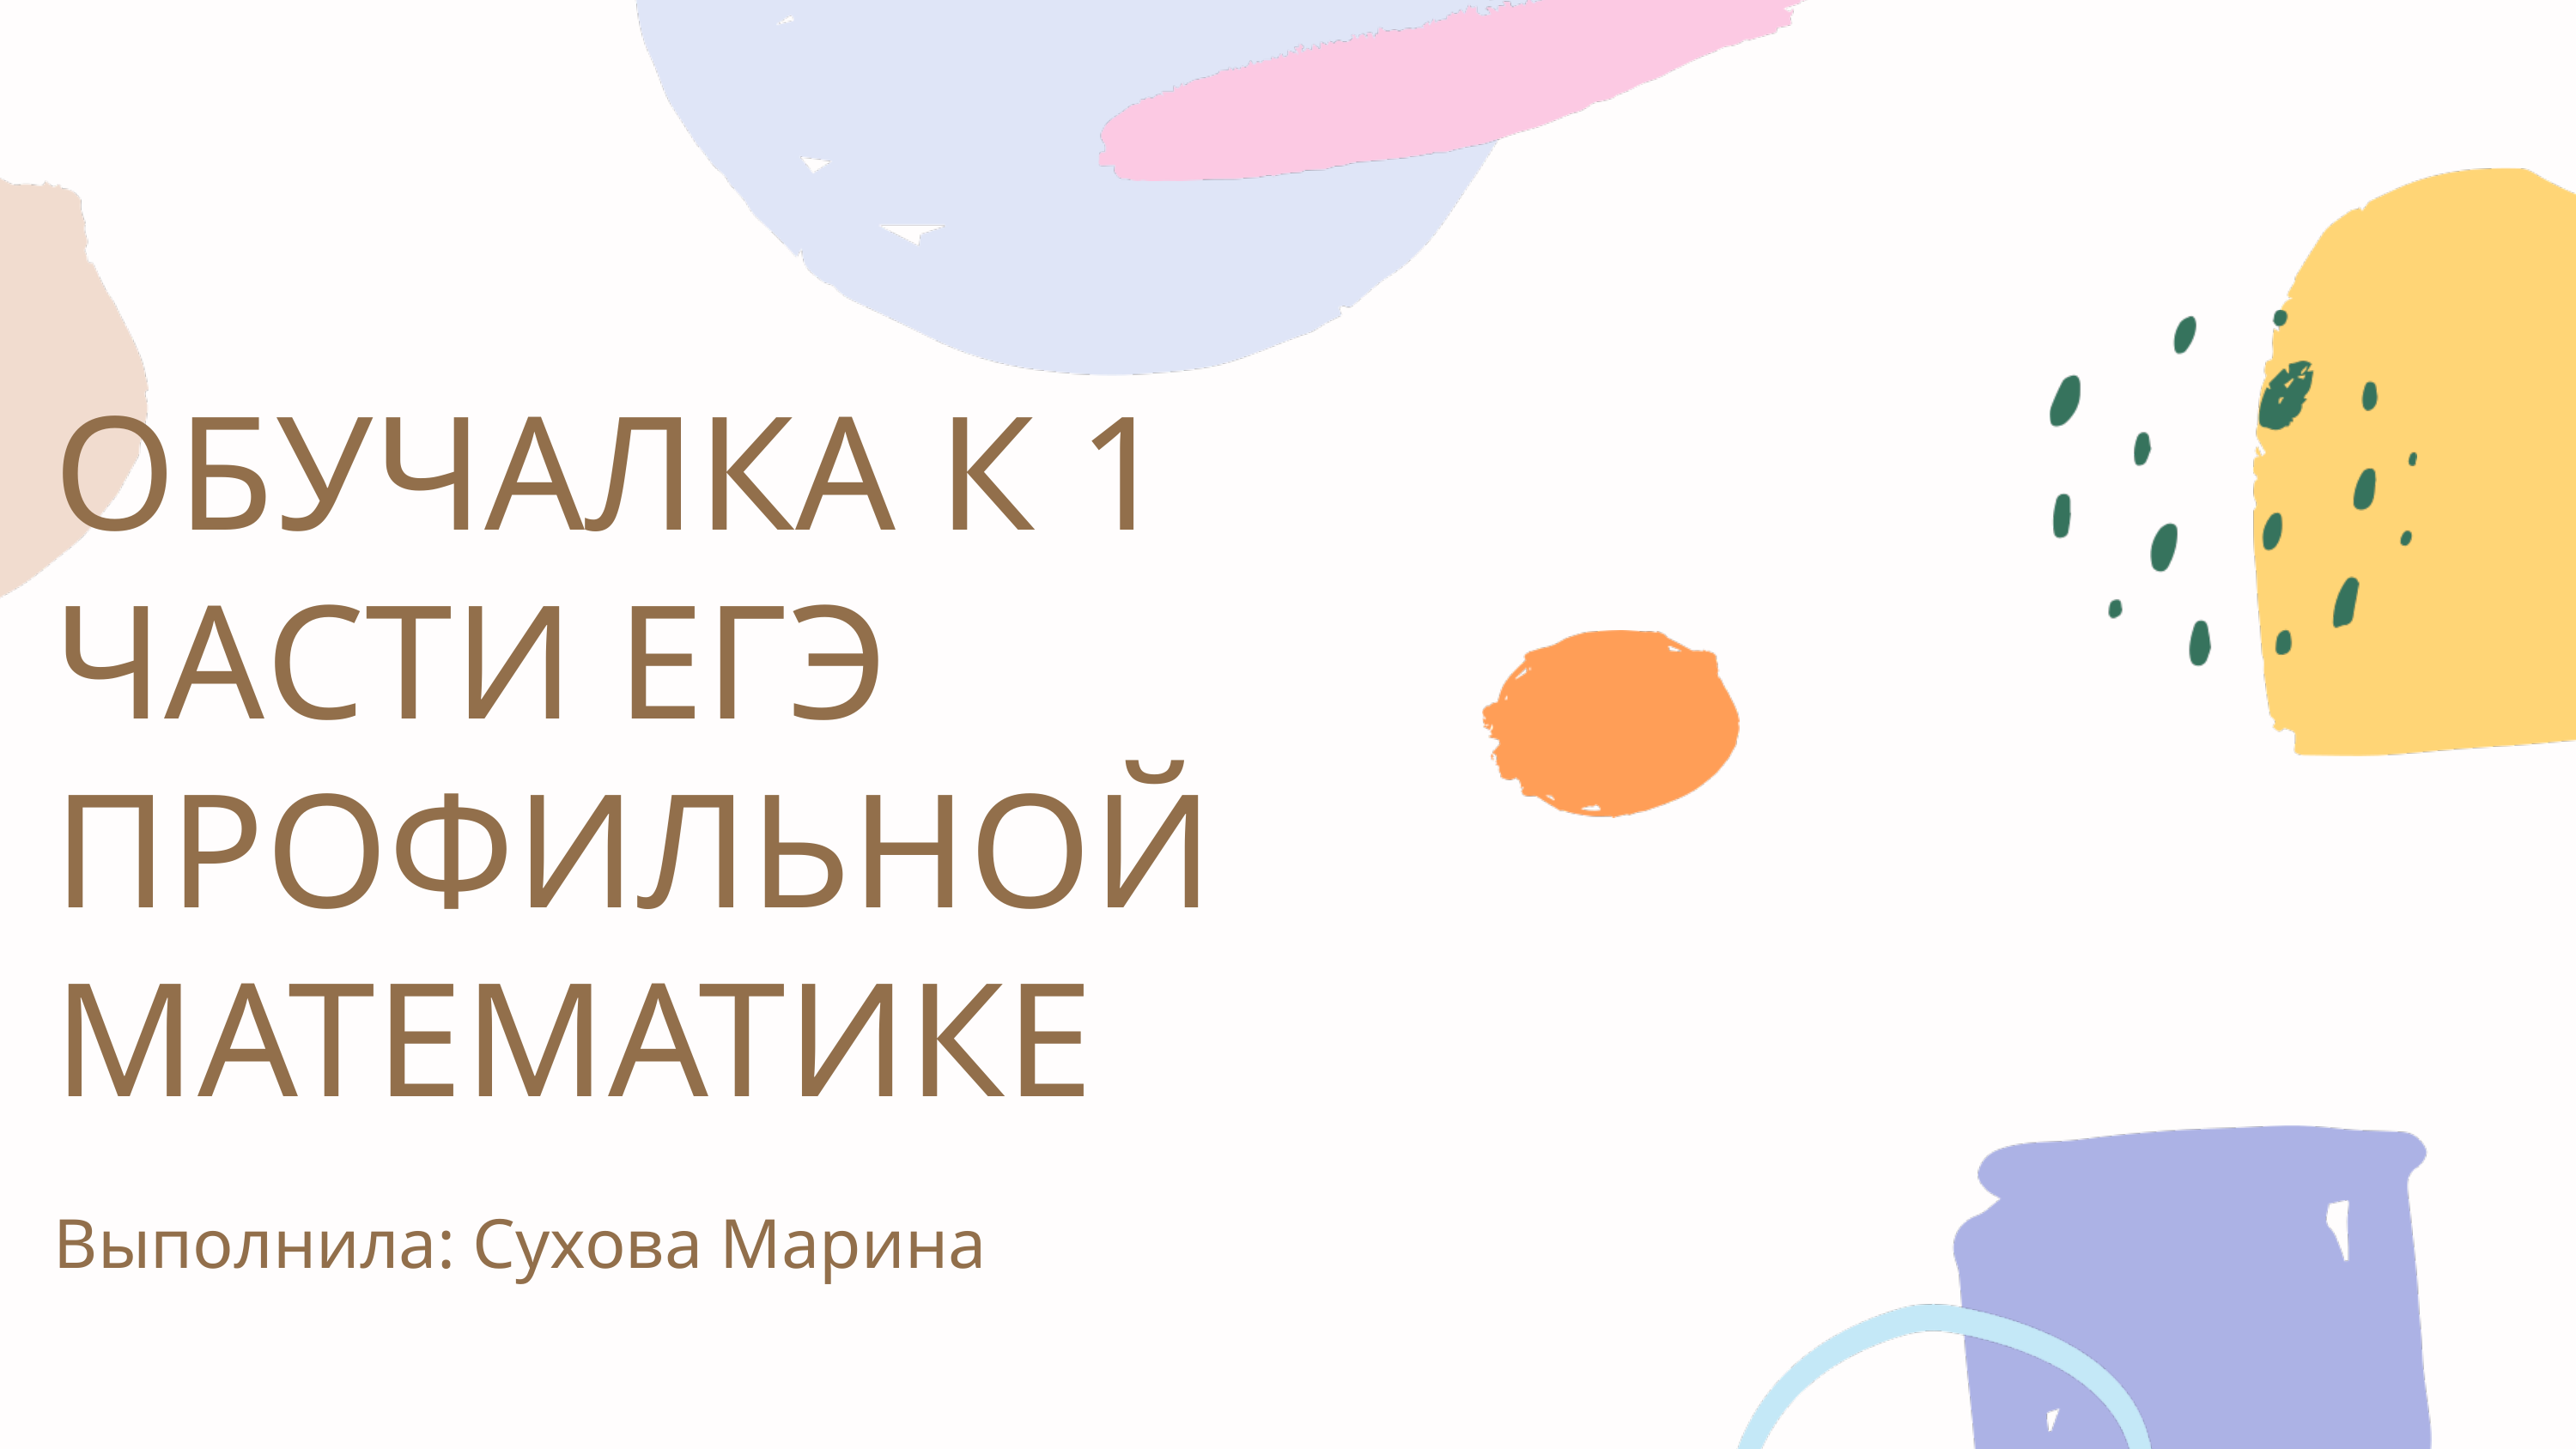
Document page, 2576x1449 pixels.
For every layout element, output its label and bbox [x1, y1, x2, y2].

picture [2049, 167, 2576, 756]
text_box [53, 372, 1465, 1282]
picture [1482, 630, 1741, 818]
picture [0, 124, 149, 667]
picture [1718, 1125, 2432, 1449]
picture [632, 0, 1830, 376]
